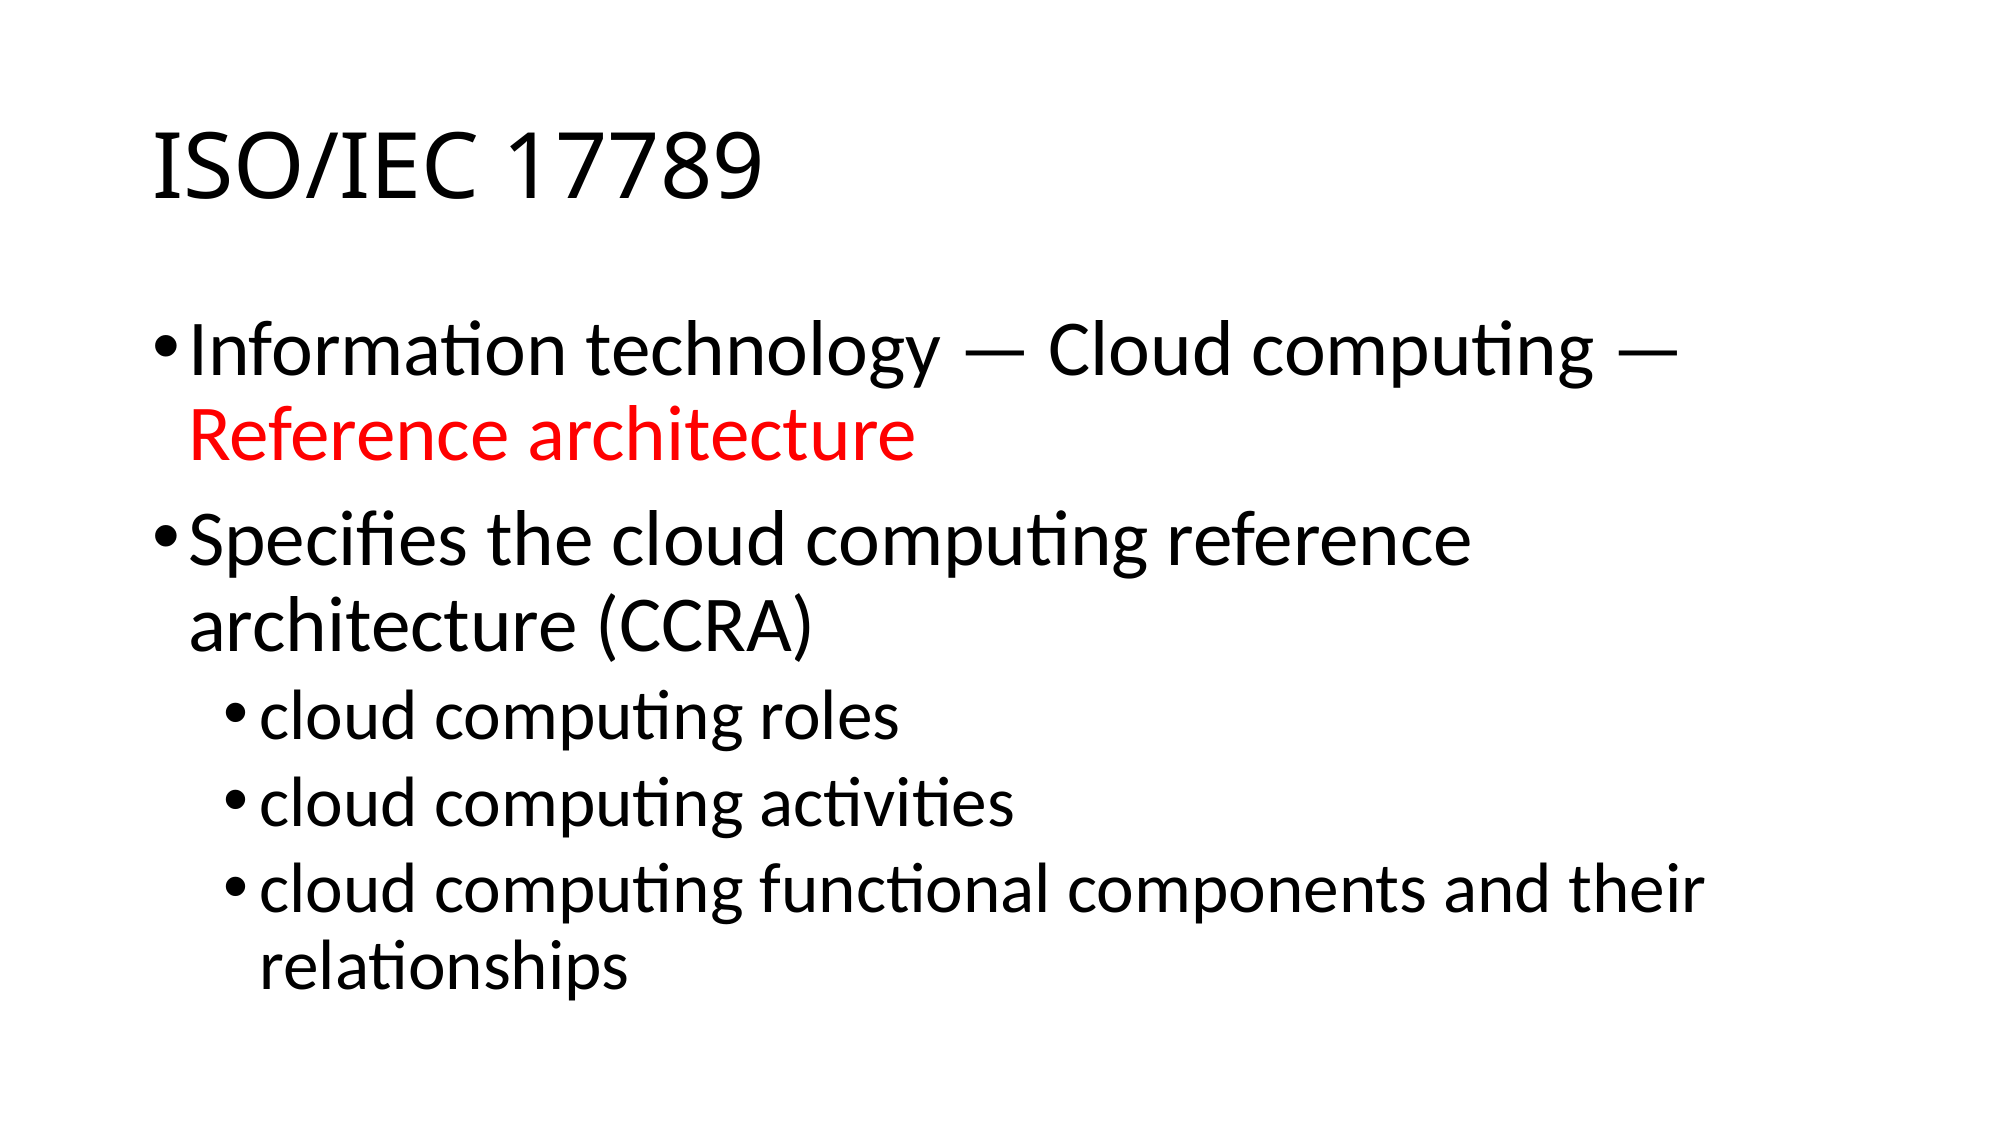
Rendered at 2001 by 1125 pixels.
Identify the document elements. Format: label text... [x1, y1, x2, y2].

title ISO/IEC 17789 [137, 59, 1863, 278]
list Information technology — Cloud computing — Reference architecture Specifies the cloud computing reference architecture (CCRA) cloud computing roles cloud computing activities cloud computing functional components and their relationships [137, 299, 1863, 1014]
